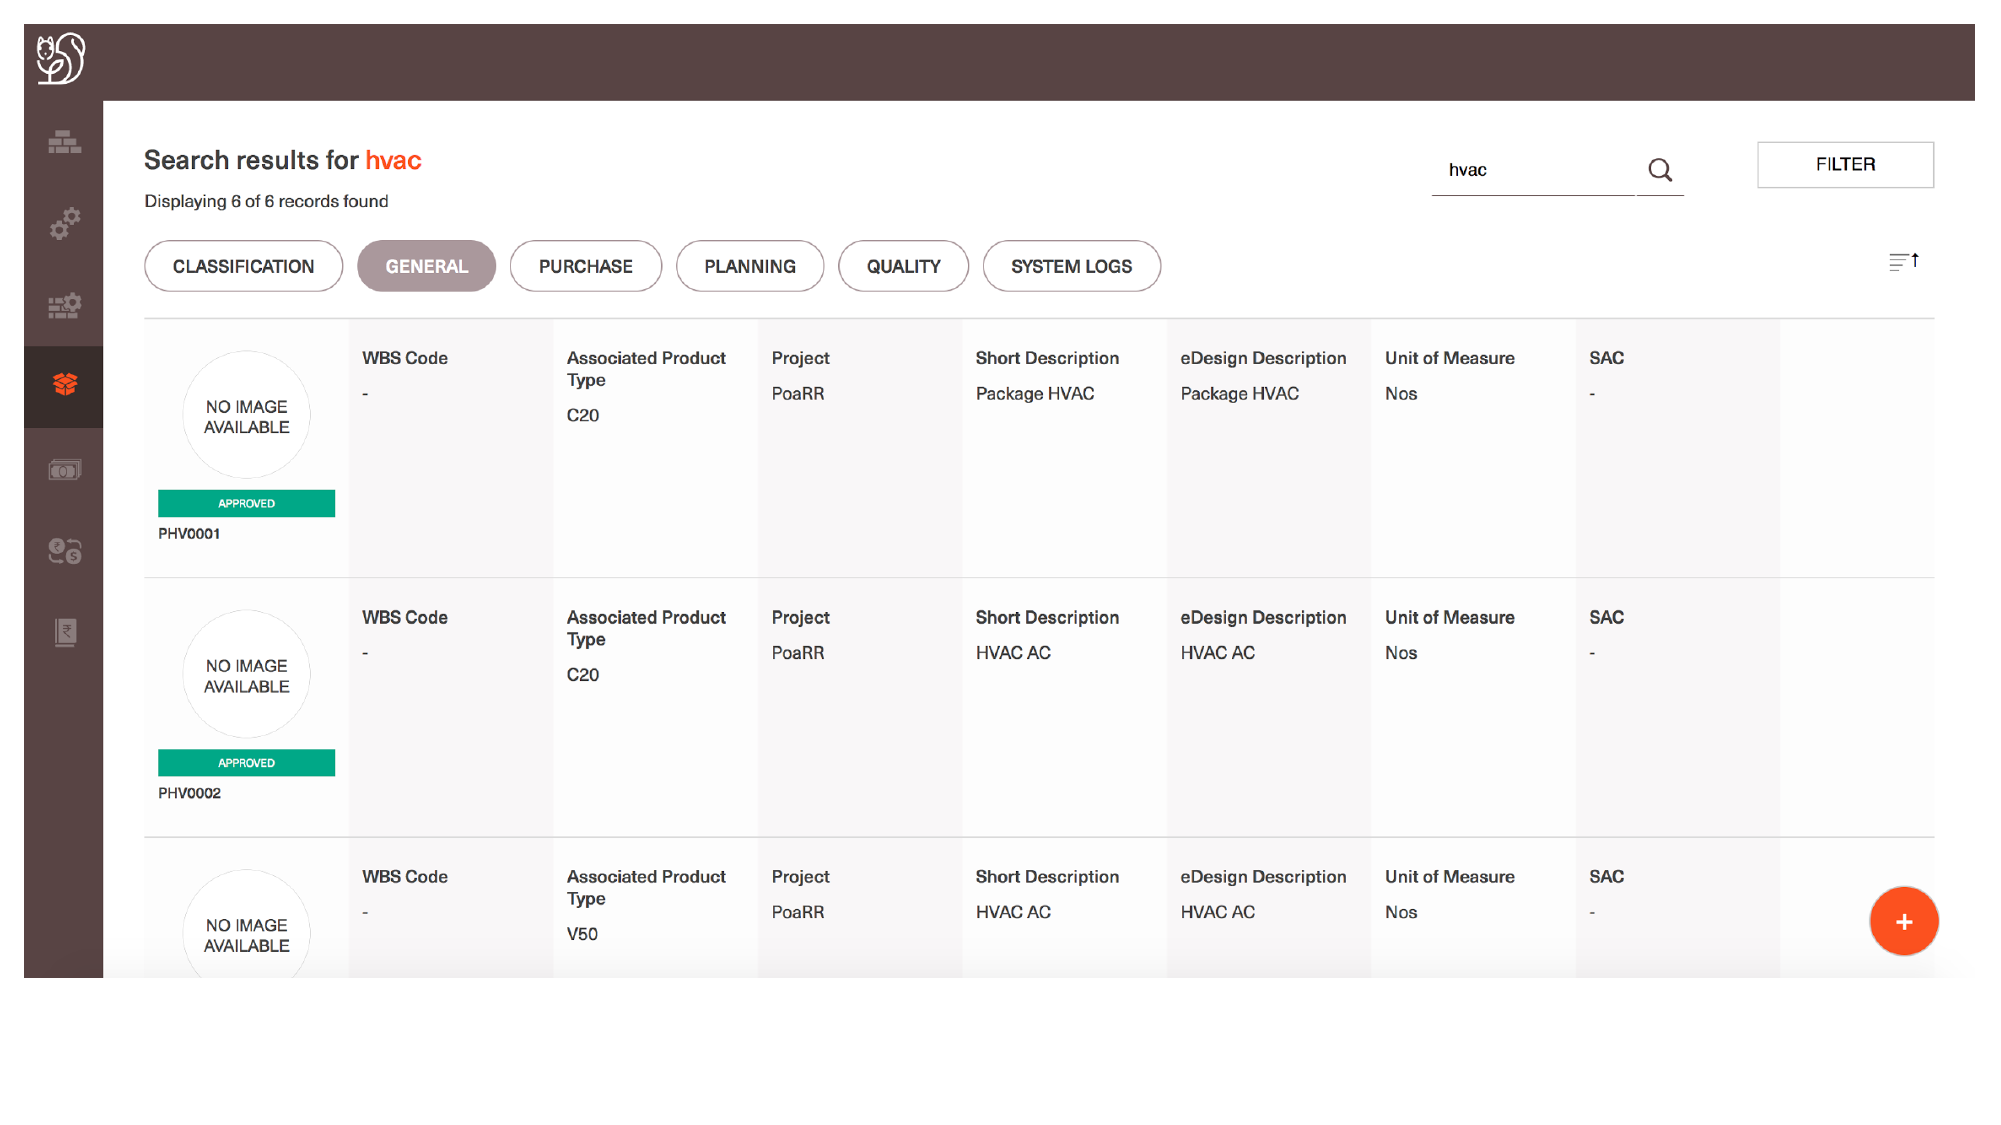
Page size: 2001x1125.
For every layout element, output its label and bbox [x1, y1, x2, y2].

picture [24, 24, 1976, 978]
